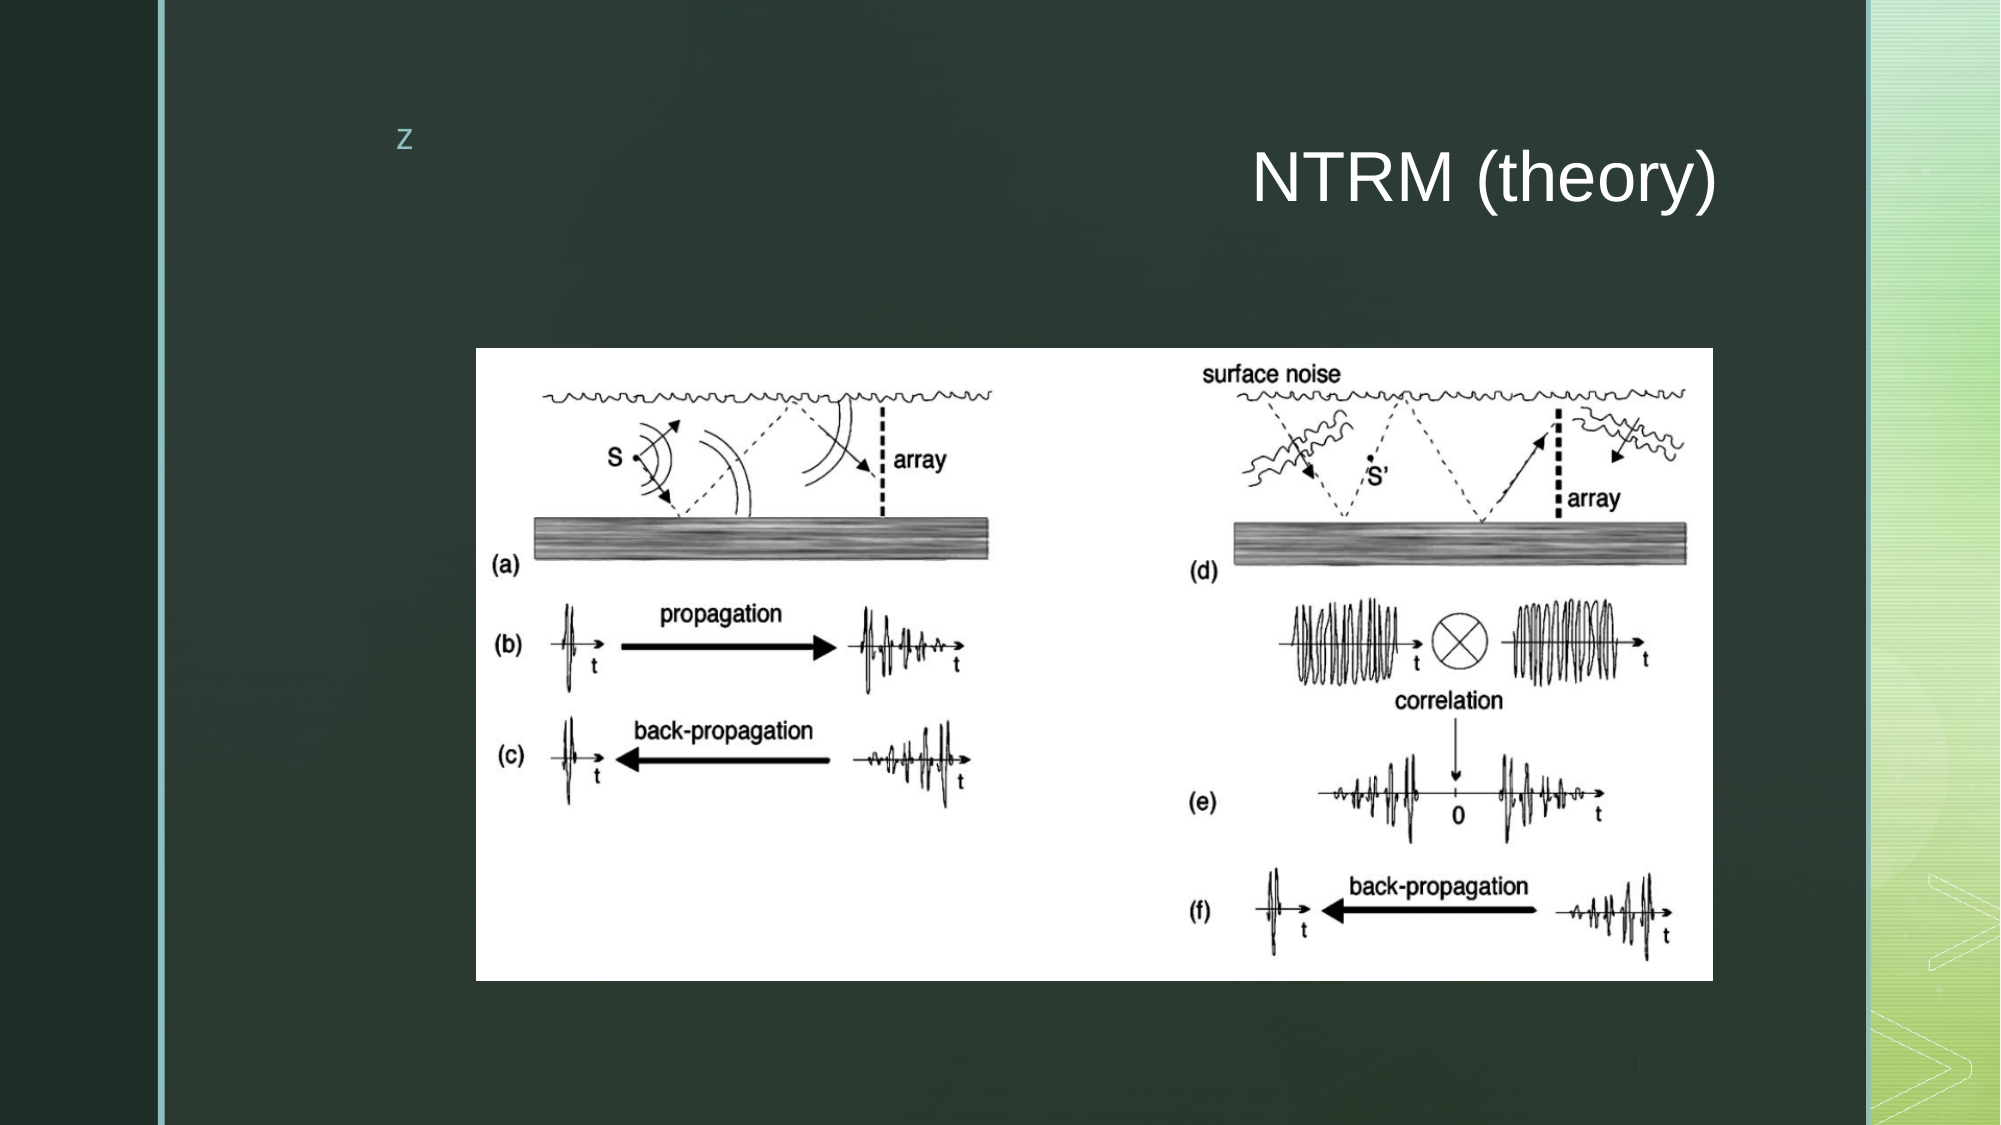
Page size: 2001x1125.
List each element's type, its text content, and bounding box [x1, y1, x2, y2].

picture [1871, 0, 2001, 1125]
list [476, 348, 1713, 981]
title NTRM (theory) [428, 132, 1734, 310]
